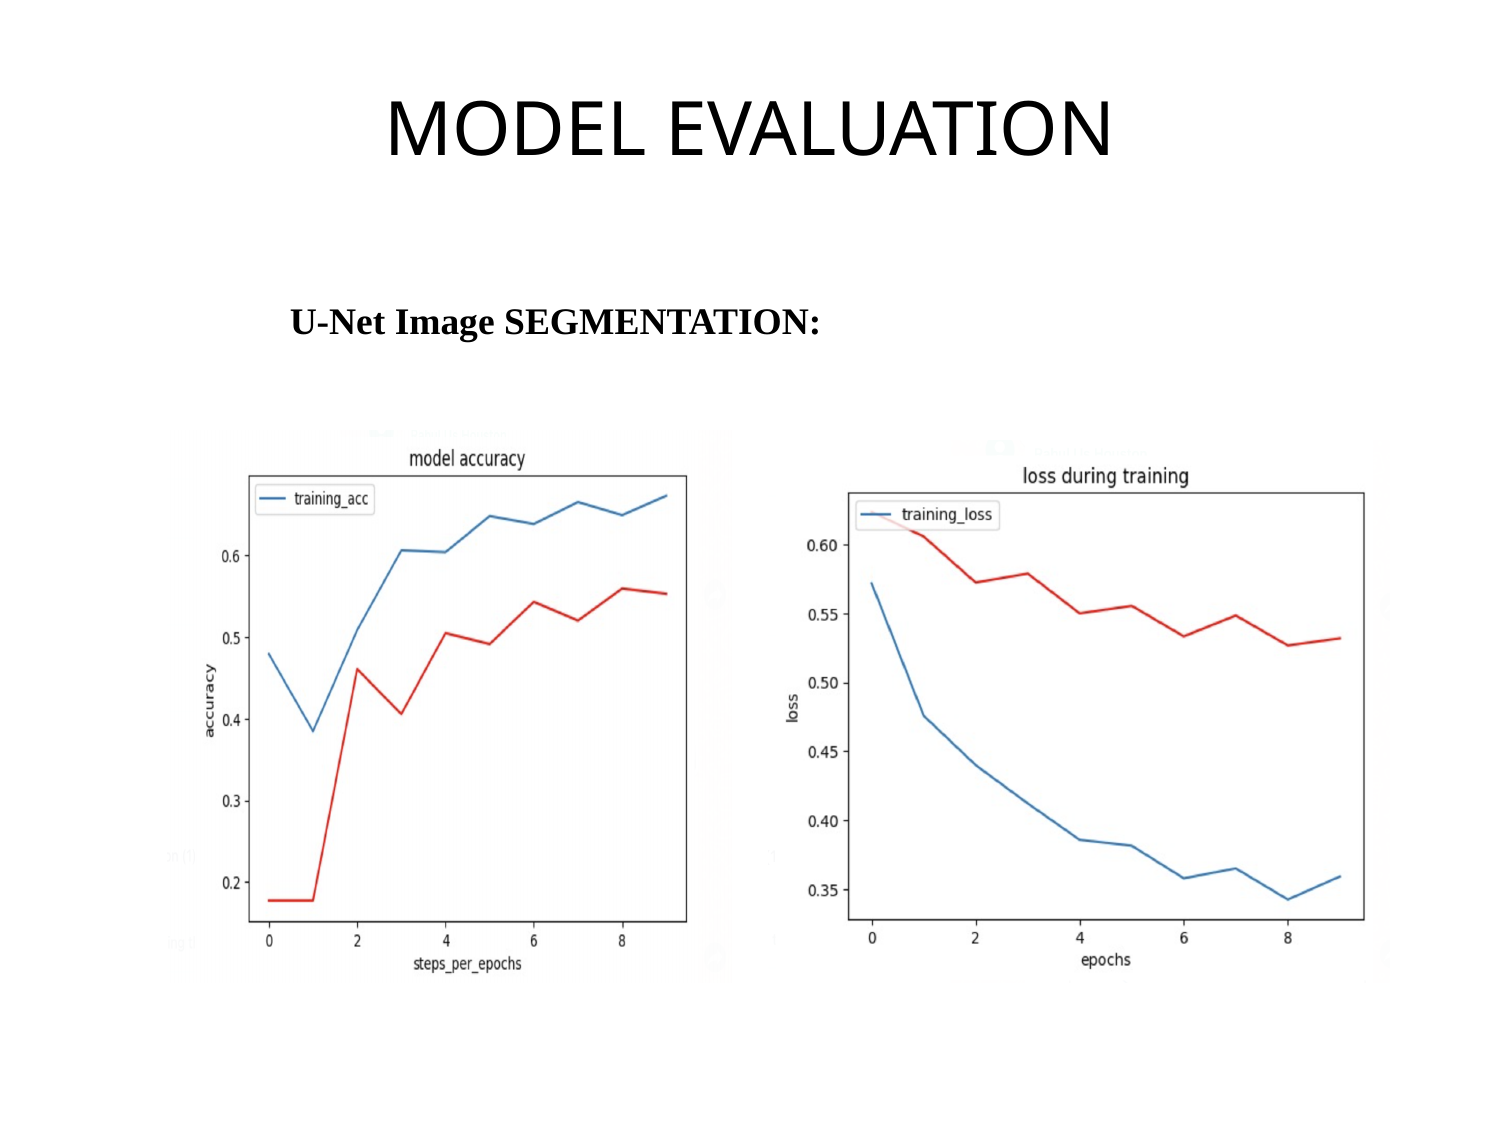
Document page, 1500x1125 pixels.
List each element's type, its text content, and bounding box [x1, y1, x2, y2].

title MODEL EVALUATION [75, 66, 1425, 197]
picture [768, 435, 1390, 983]
text_box U-Net Image SEGMENTATION: [275, 244, 837, 395]
picture [167, 430, 732, 983]
